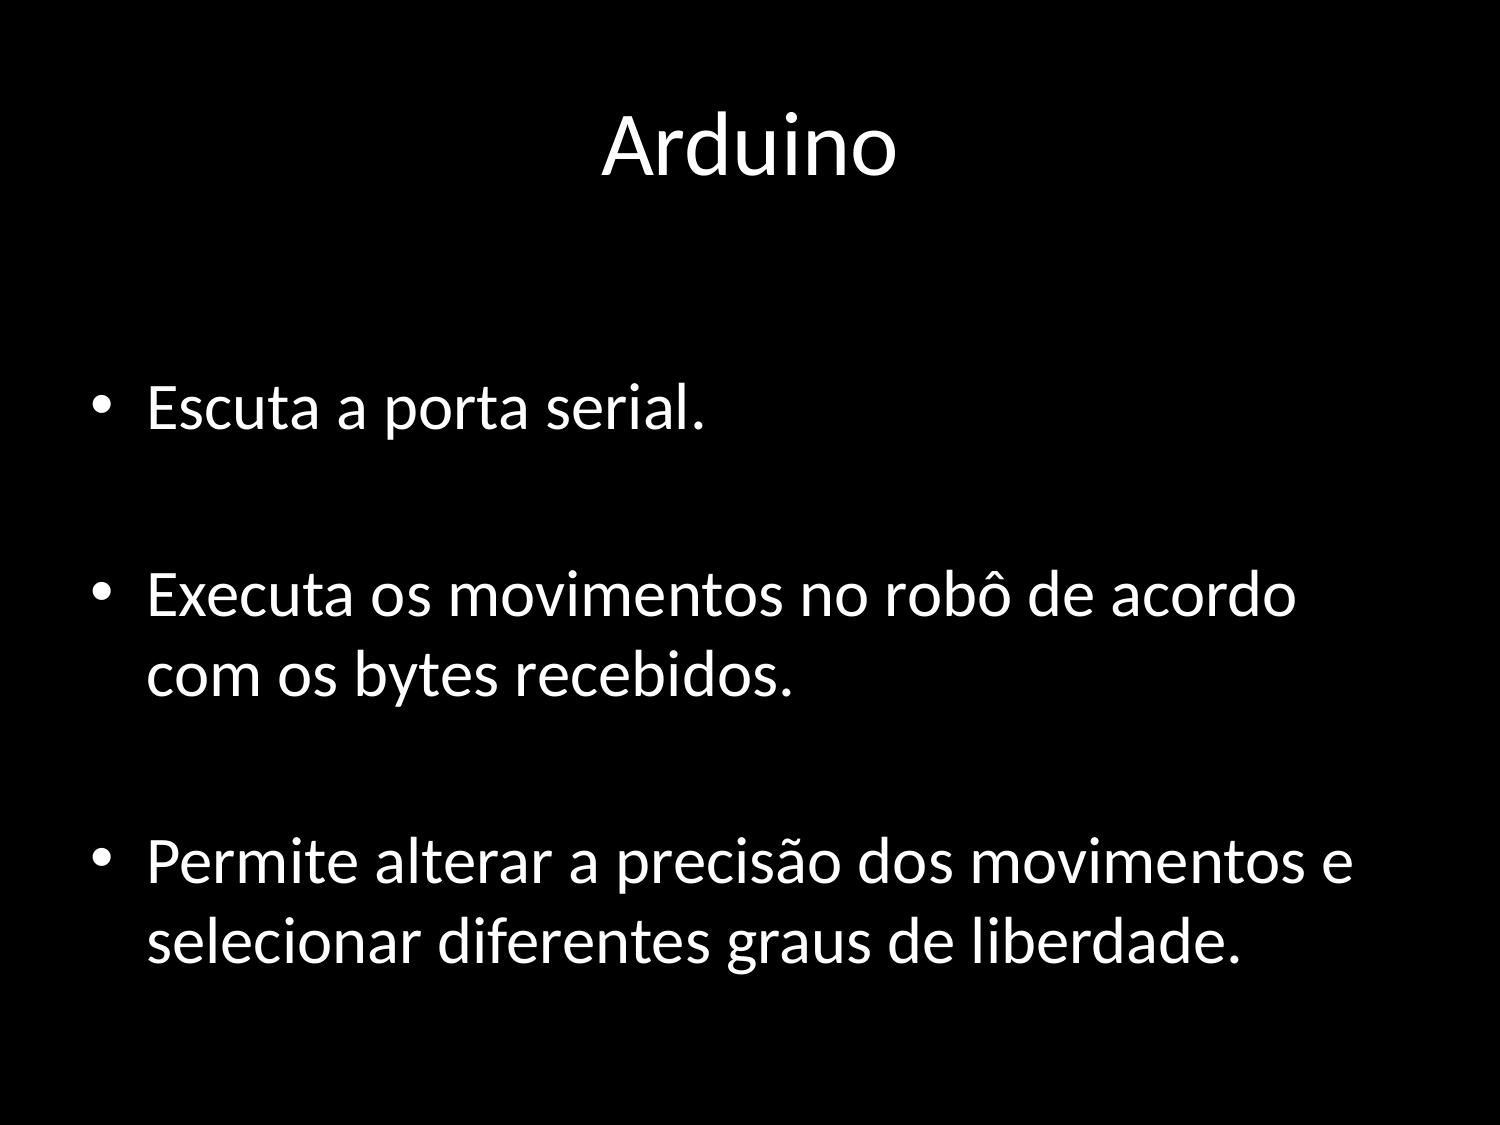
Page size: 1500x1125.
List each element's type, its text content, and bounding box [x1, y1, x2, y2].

list Escuta a porta serial. Executa os movimentos no robô de acordo com os bytes recebidos. Permite alterar a precisão dos movimentos e selecionar diferentes graus de liberdade. [75, 262, 1425, 1005]
title Arduino [75, 45, 1425, 233]
